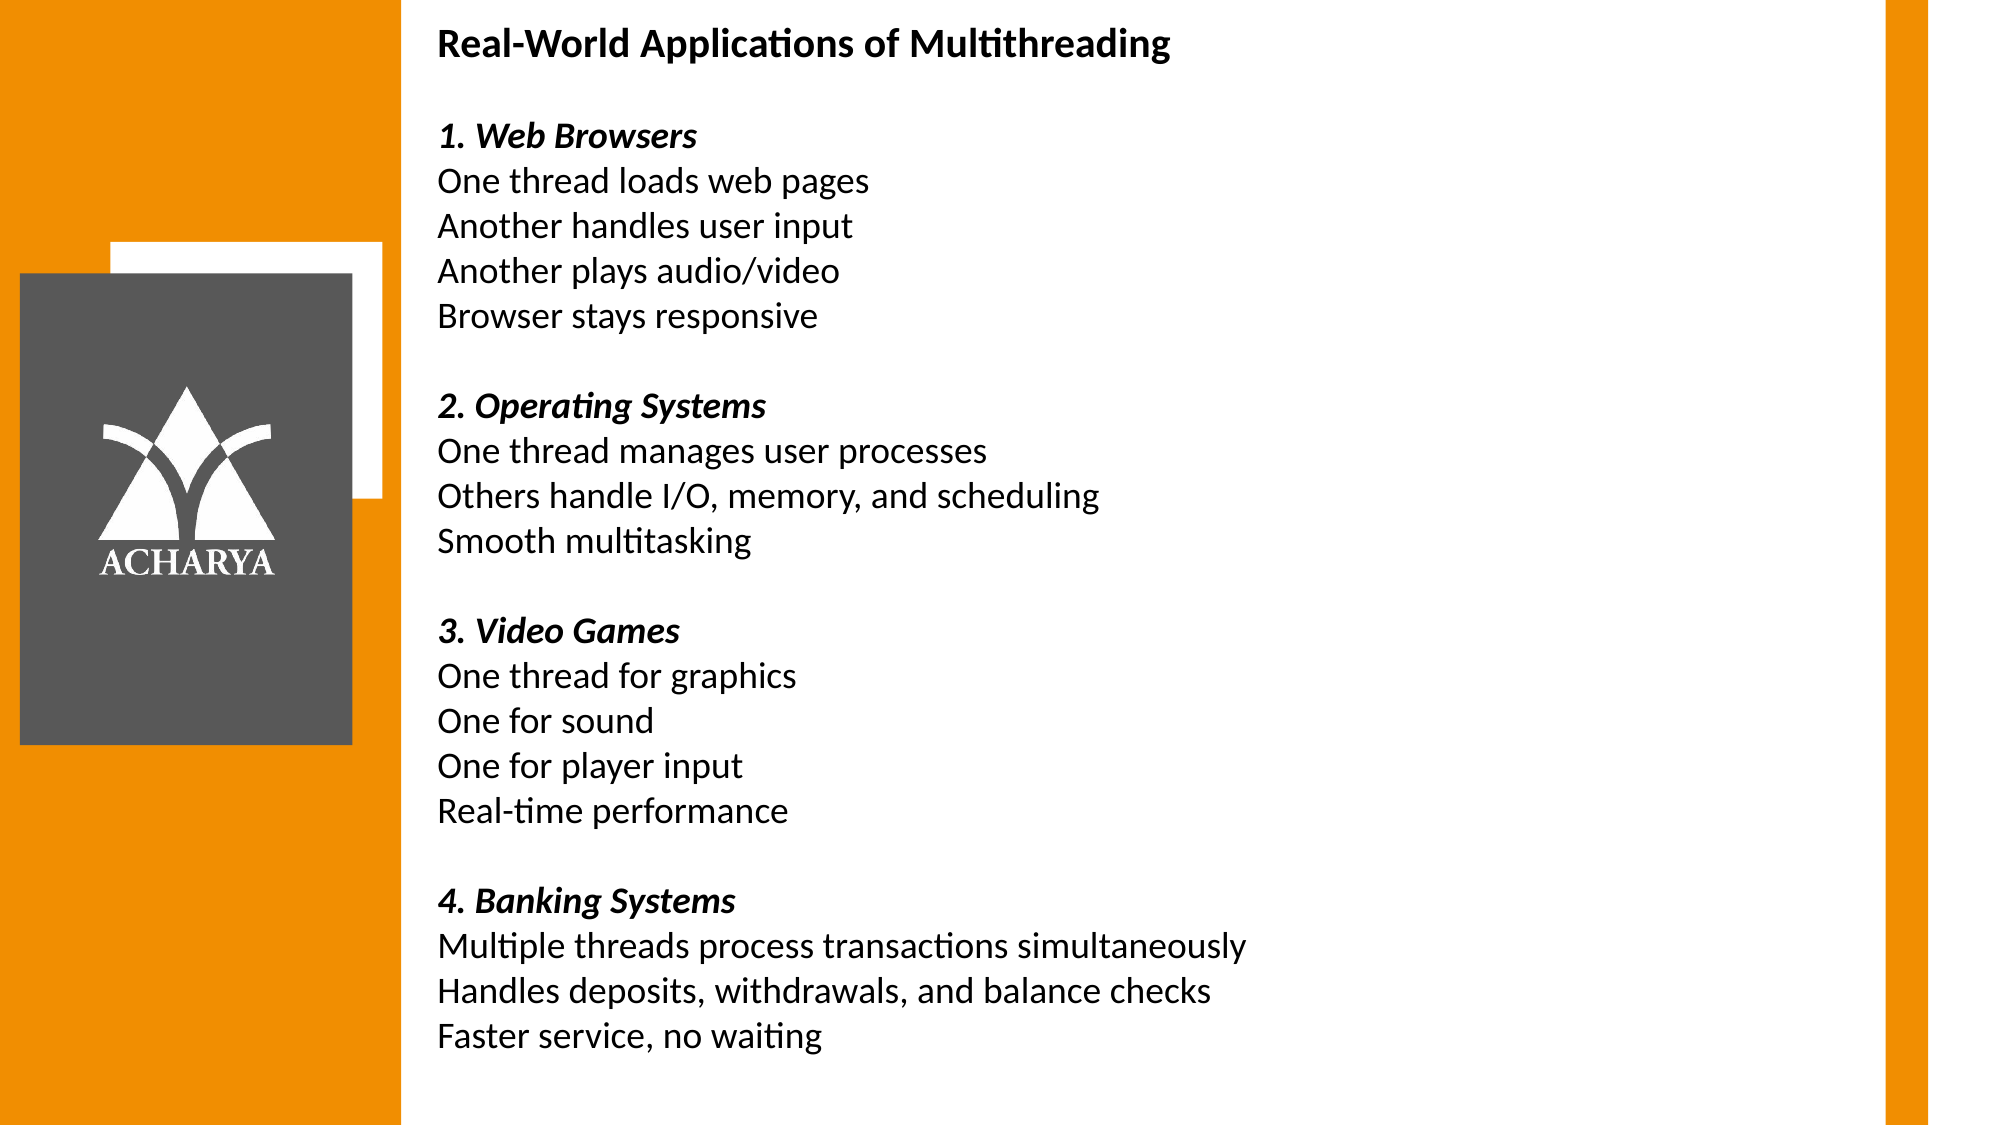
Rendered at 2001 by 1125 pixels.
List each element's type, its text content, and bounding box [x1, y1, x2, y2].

list Real-World Applications of Multithreading 1. Web Browsers One thread loads web pages Another handles user input Another plays audio/video Browser stays responsive 2. Operating Systems One thread manages user processes Others handle I/O, memory, and scheduling Smooth multitasking 3. Video Games One thread for graphics One for sound One for player input Real-time performance 4. Banking Systems Multiple threads process transactions simultaneously Handles deposits, withdrawals, and balance checks Faster service, no waiting [437, 16, 1750, 1067]
picture [98, 386, 275, 575]
